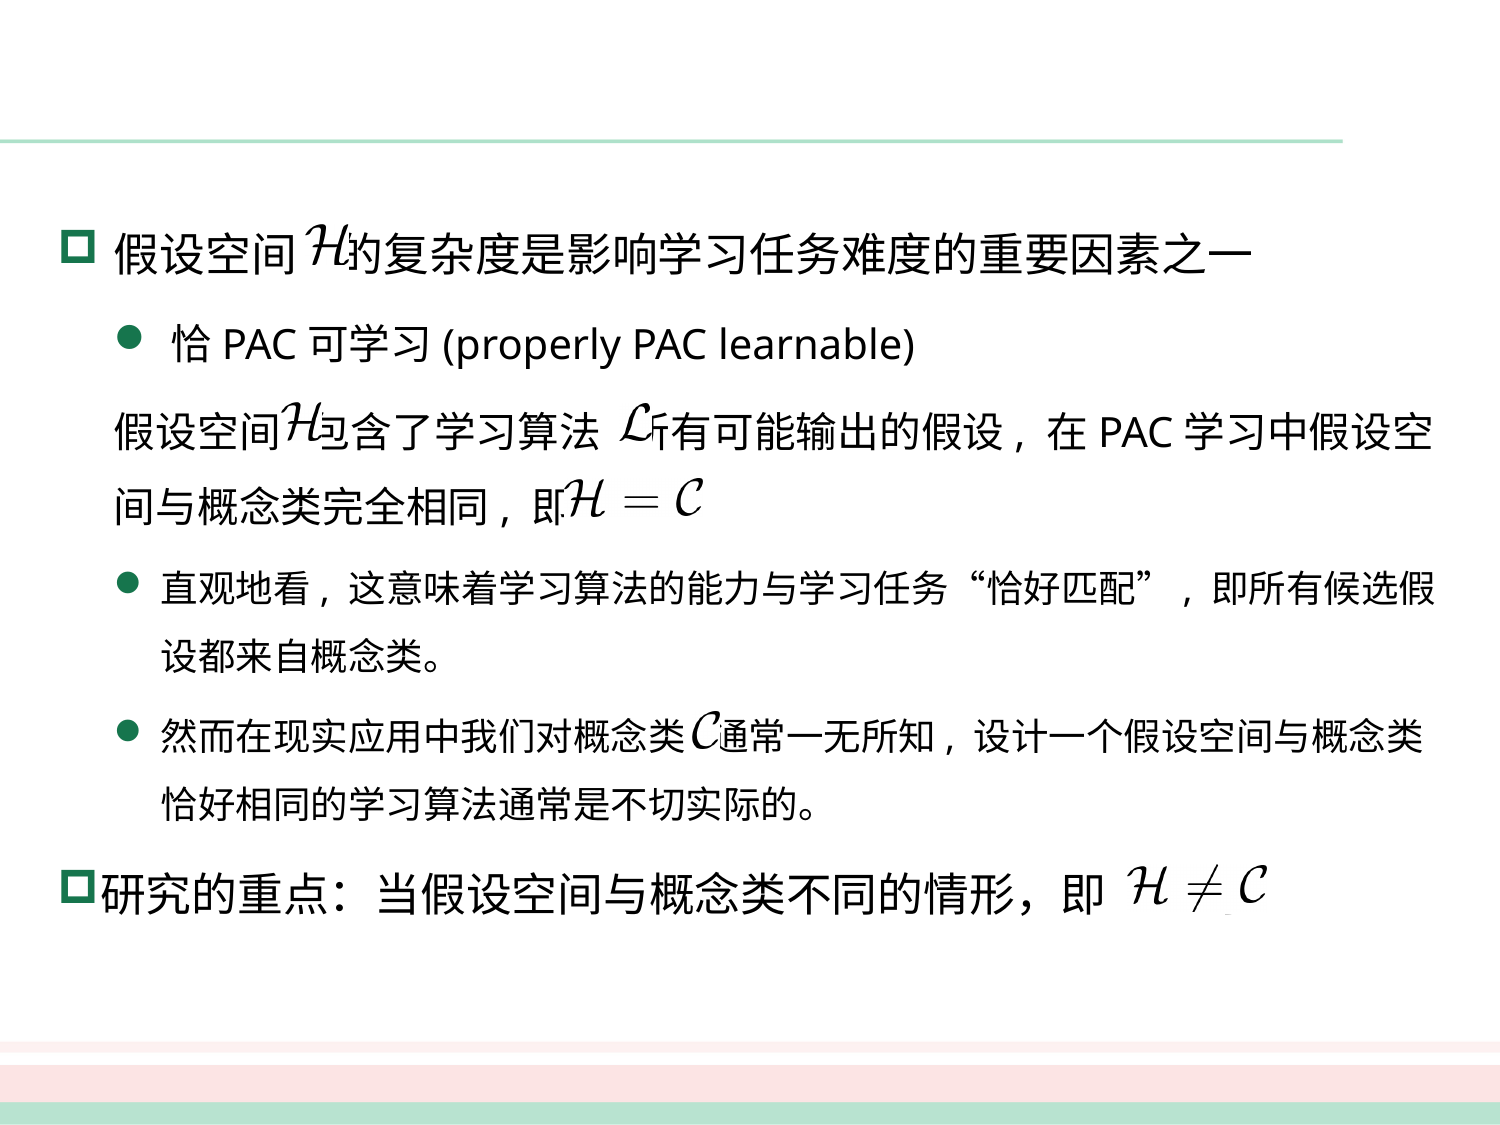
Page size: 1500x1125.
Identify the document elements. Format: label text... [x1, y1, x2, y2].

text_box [1124, 860, 1267, 914]
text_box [302, 219, 351, 280]
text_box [279, 398, 324, 454]
list 假设空间 的复杂度是影响学习任务难度的重要因素之一 恰PAC可学习(properly PAC learnable) 假设空间 包含了学习算法 所有可能输出的假设, 在PAC学习中假设空间与概念类完全相同, 即 . 直观地看, 这意味着学习算法的能力与学习任务“恰好匹配”, 即所有候选假设都来自概念类。 然而在现实应用中我们对概念类 通常一无所知, 设计一个假设空间与概念类恰好相同的学习算法通常是不切实际的。 研究的重点：当假设空间与概念类不同的情形，即 时. [42, 190, 1457, 947]
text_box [616, 399, 654, 454]
picture [0, 0, 1500, 1125]
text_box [562, 473, 705, 530]
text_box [690, 706, 722, 762]
